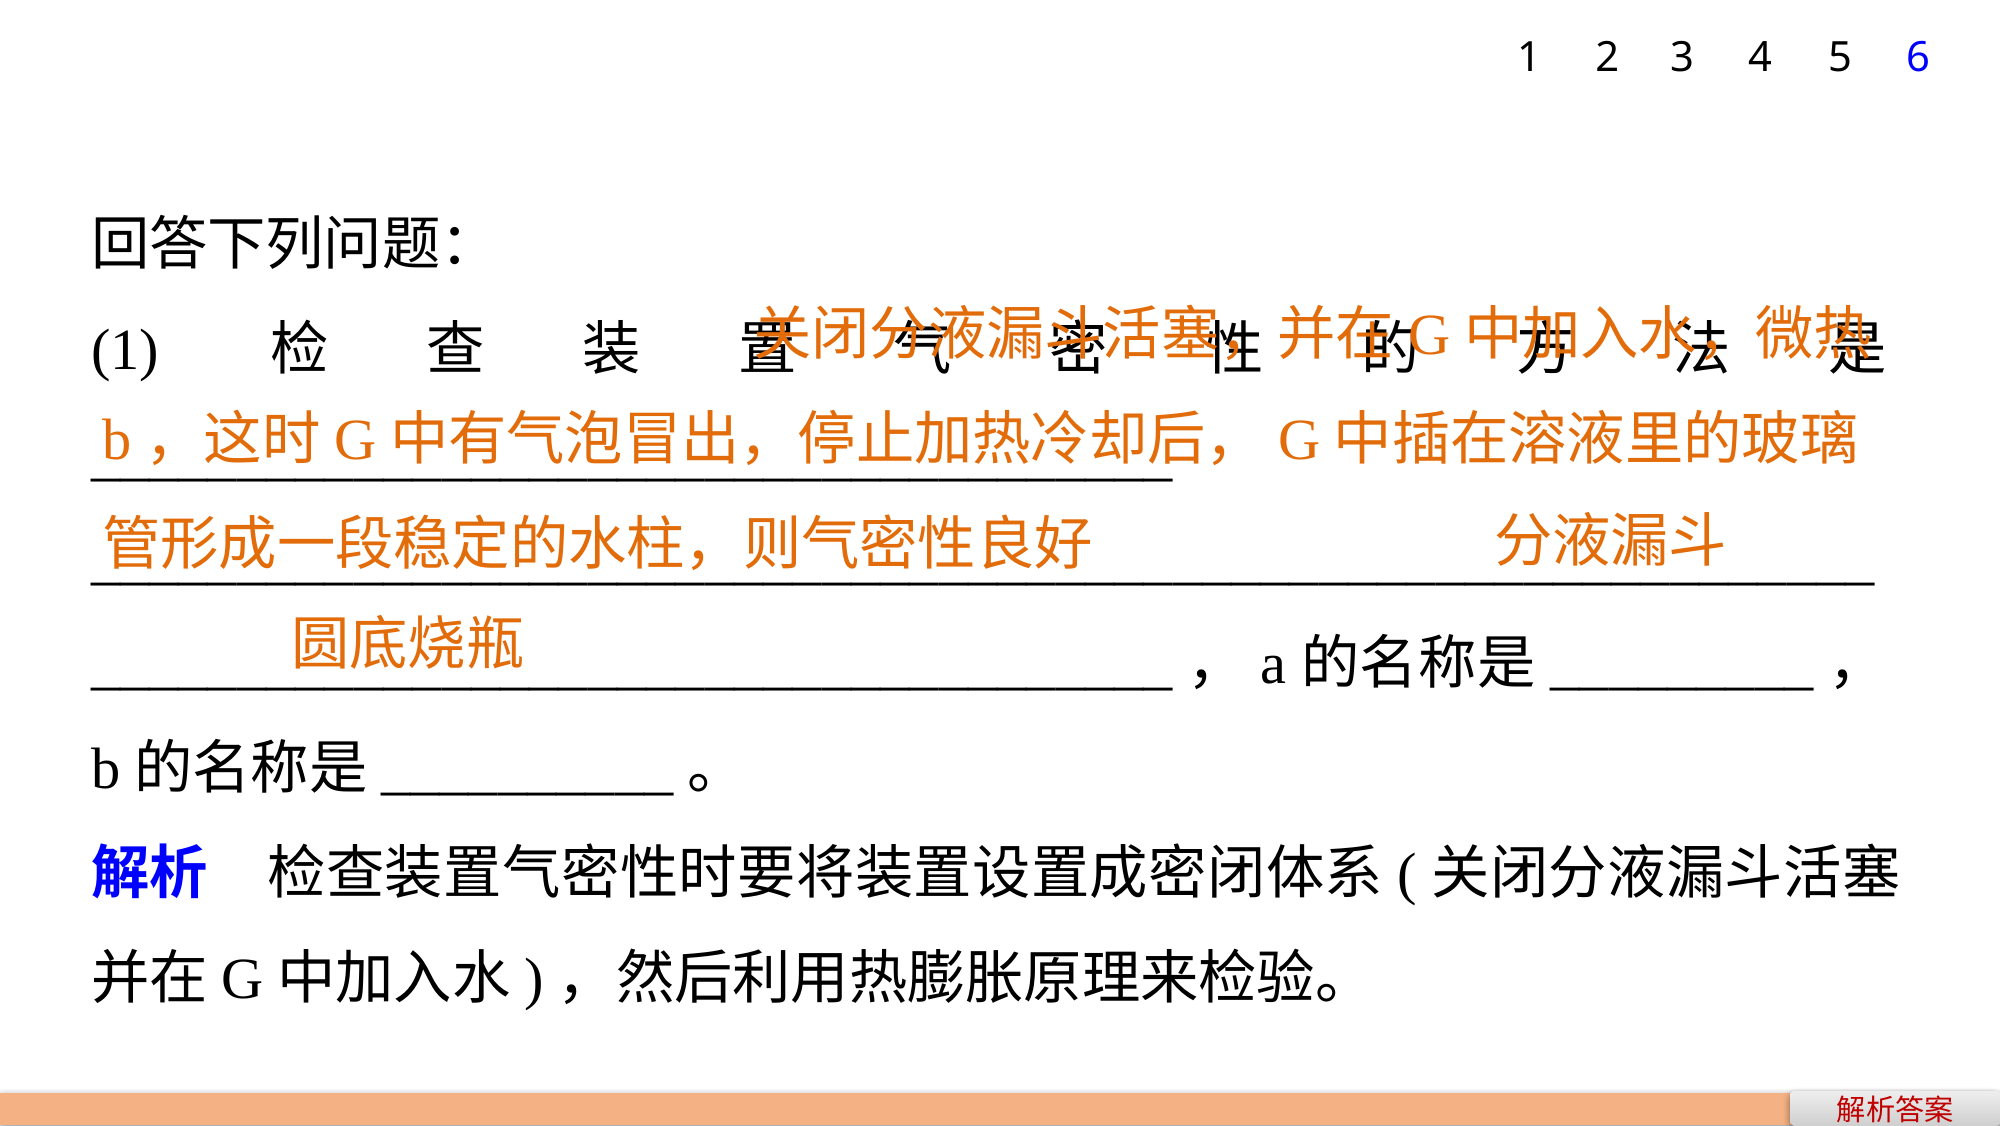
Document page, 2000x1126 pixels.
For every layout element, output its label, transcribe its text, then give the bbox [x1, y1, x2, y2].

text_box 1 [1495, 7, 1562, 102]
text_box 圆底烧瓶 [276, 598, 540, 684]
text_box [0, 1092, 1787, 1126]
text_box 解析答案 [1788, 1089, 2000, 1126]
text_box 分液漏斗 [1479, 496, 1743, 581]
text_box 6 [1885, 7, 1951, 102]
text_box 5 [1814, 7, 1873, 102]
text_box 2 [1578, 7, 1640, 102]
text_box 回答下列问题： (1)检查装置气密性的方法是_____________________________________ __________________________________________________________________________________________________，a的名称是_________，b的名称是__________。 解析 检查装置气密性时要将装置设置成密闭体系(关闭分液漏斗活塞并在G中加入水)，然后利用热膨胀原理来检验。 [71, 160, 1921, 1021]
text_box 关闭分液漏斗活塞，并在G中加入水，微热b，这时G中有气泡冒出，停止加热冷却后，G中插在溶液里的玻璃管形成一段稳定的水柱，则气密性良好 [87, 254, 1912, 584]
text_box 4 [1727, 7, 1793, 102]
text_box 3 [1656, 7, 1714, 102]
